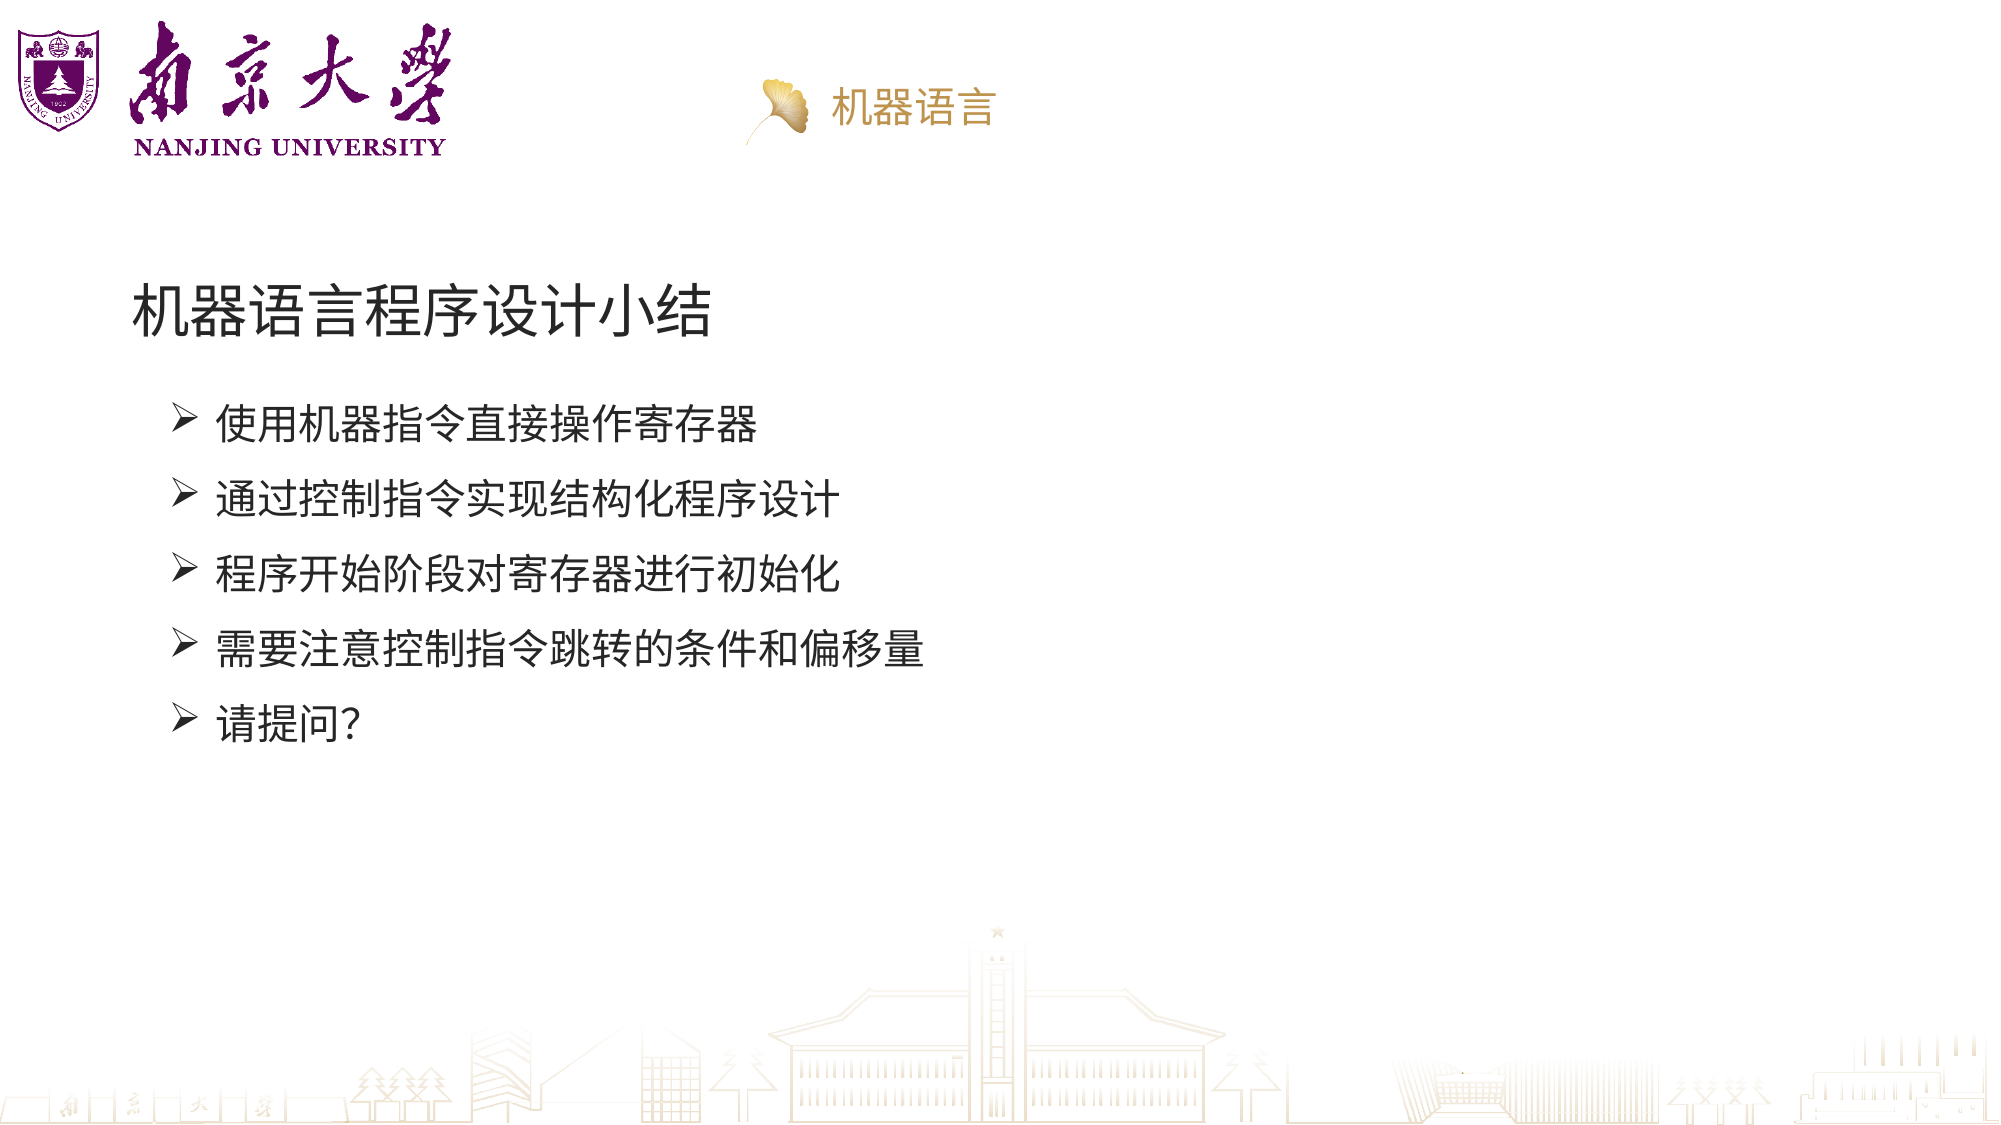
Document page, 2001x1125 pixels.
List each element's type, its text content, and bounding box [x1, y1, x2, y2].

picture [18, 21, 451, 160]
text_box 机器语言 [816, 73, 1226, 139]
picture [731, 64, 830, 169]
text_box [116, 249, 1843, 751]
